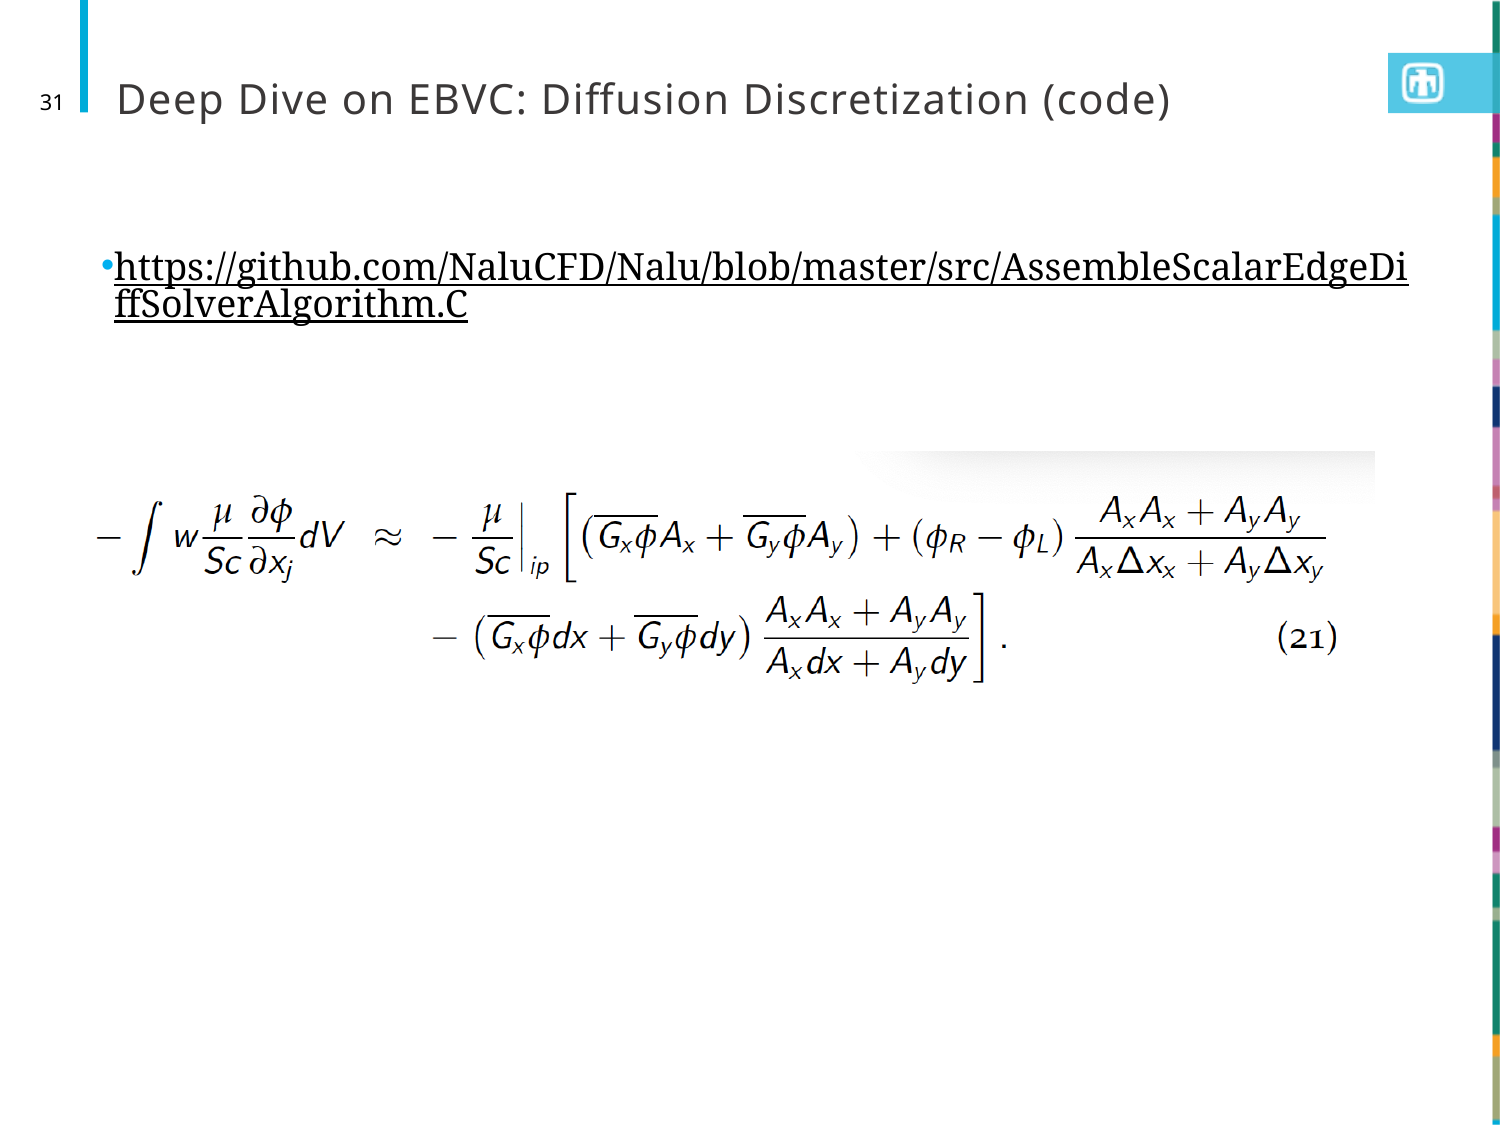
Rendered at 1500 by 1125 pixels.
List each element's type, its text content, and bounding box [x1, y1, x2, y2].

picture [1493, 330, 1499, 1120]
picture [1493, 1, 1500, 215]
list https://github.com/NaluCFD/Nalu/blob/master/src/AssembleScalarEdgeDiffSolverAlgorithm.C [101, 236, 1431, 1125]
picture [68, 451, 1376, 717]
picture [1401, 62, 1445, 104]
slide_number 31 [7, 73, 80, 133]
title Deep Dive on EBVC: Diffusion Discretization (code) [101, 36, 1339, 131]
